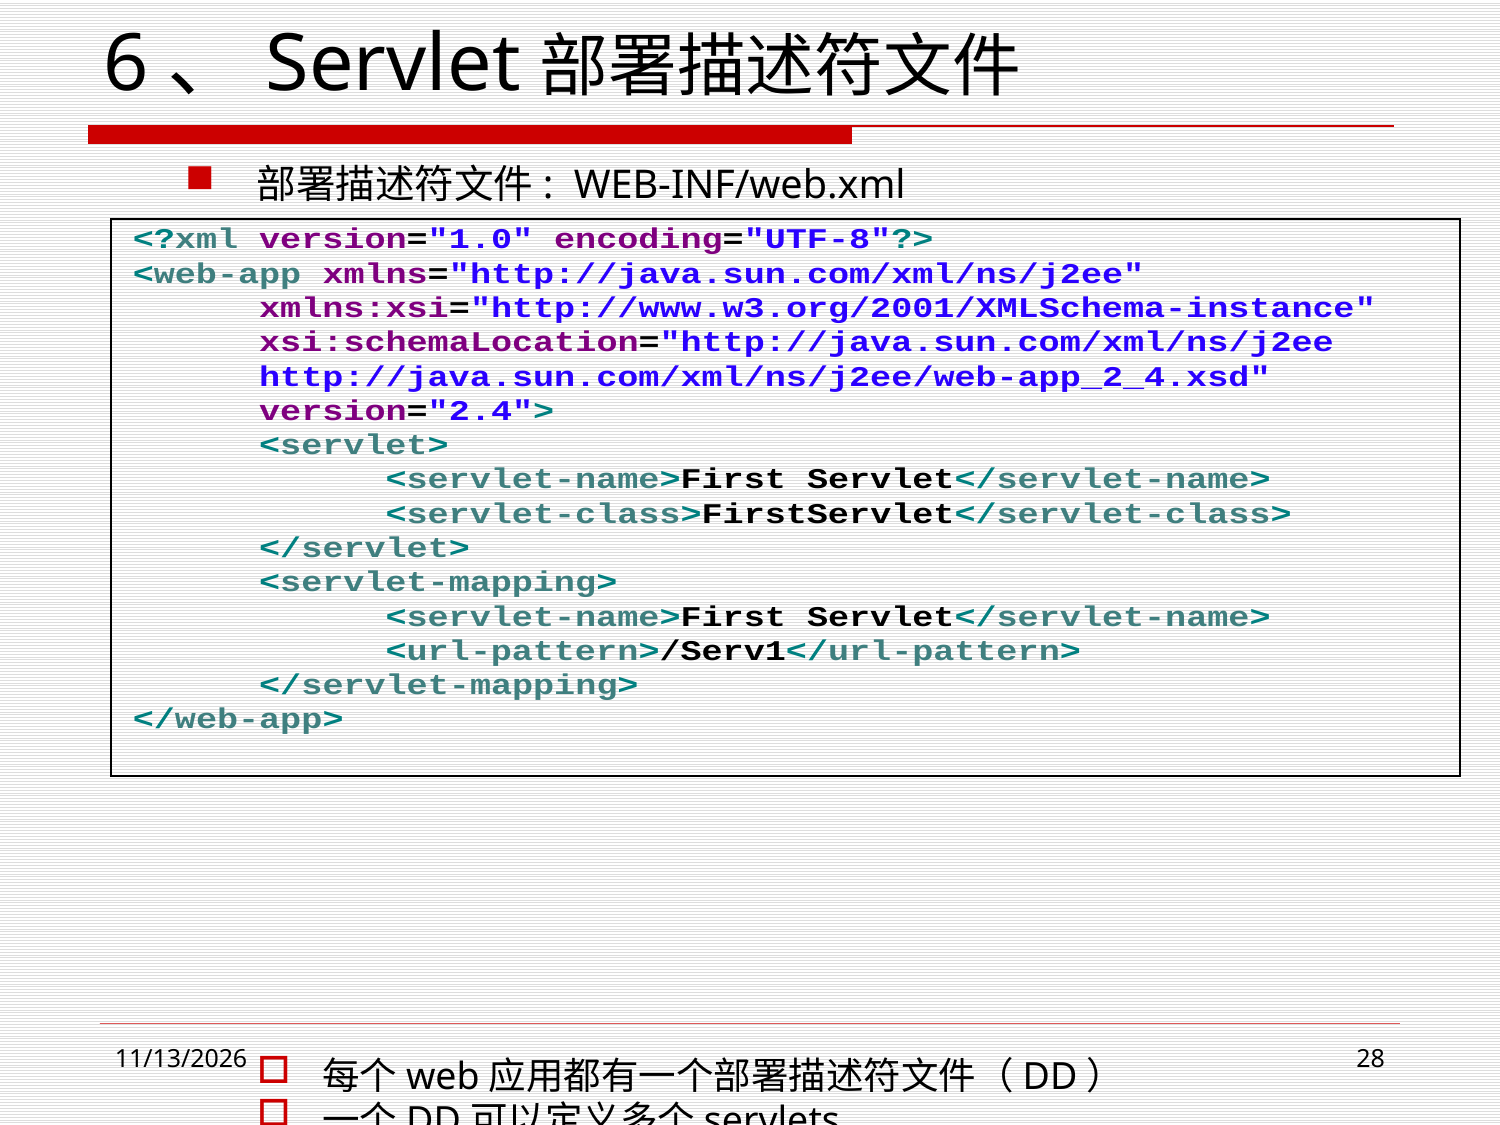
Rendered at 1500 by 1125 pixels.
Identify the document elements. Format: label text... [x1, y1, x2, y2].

slide_number 28 [1074, 1034, 1401, 1103]
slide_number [99, 1034, 426, 1103]
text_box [111, 219, 1460, 776]
title 6、Servlet部署描述符文件 [88, 0, 1402, 119]
list 部署描述符文件: WEB-INF/web.xml 每个web应用都有一个部署描述符文件（DD） 一个DD可以定义多个servlets <servlet-name>将<servlet>元素绑定到<servlet-mapping>元素 <servlet-class>是Java类 <url-pattern>是客户端用于请求servlet的名字 [92, 160, 1406, 1012]
